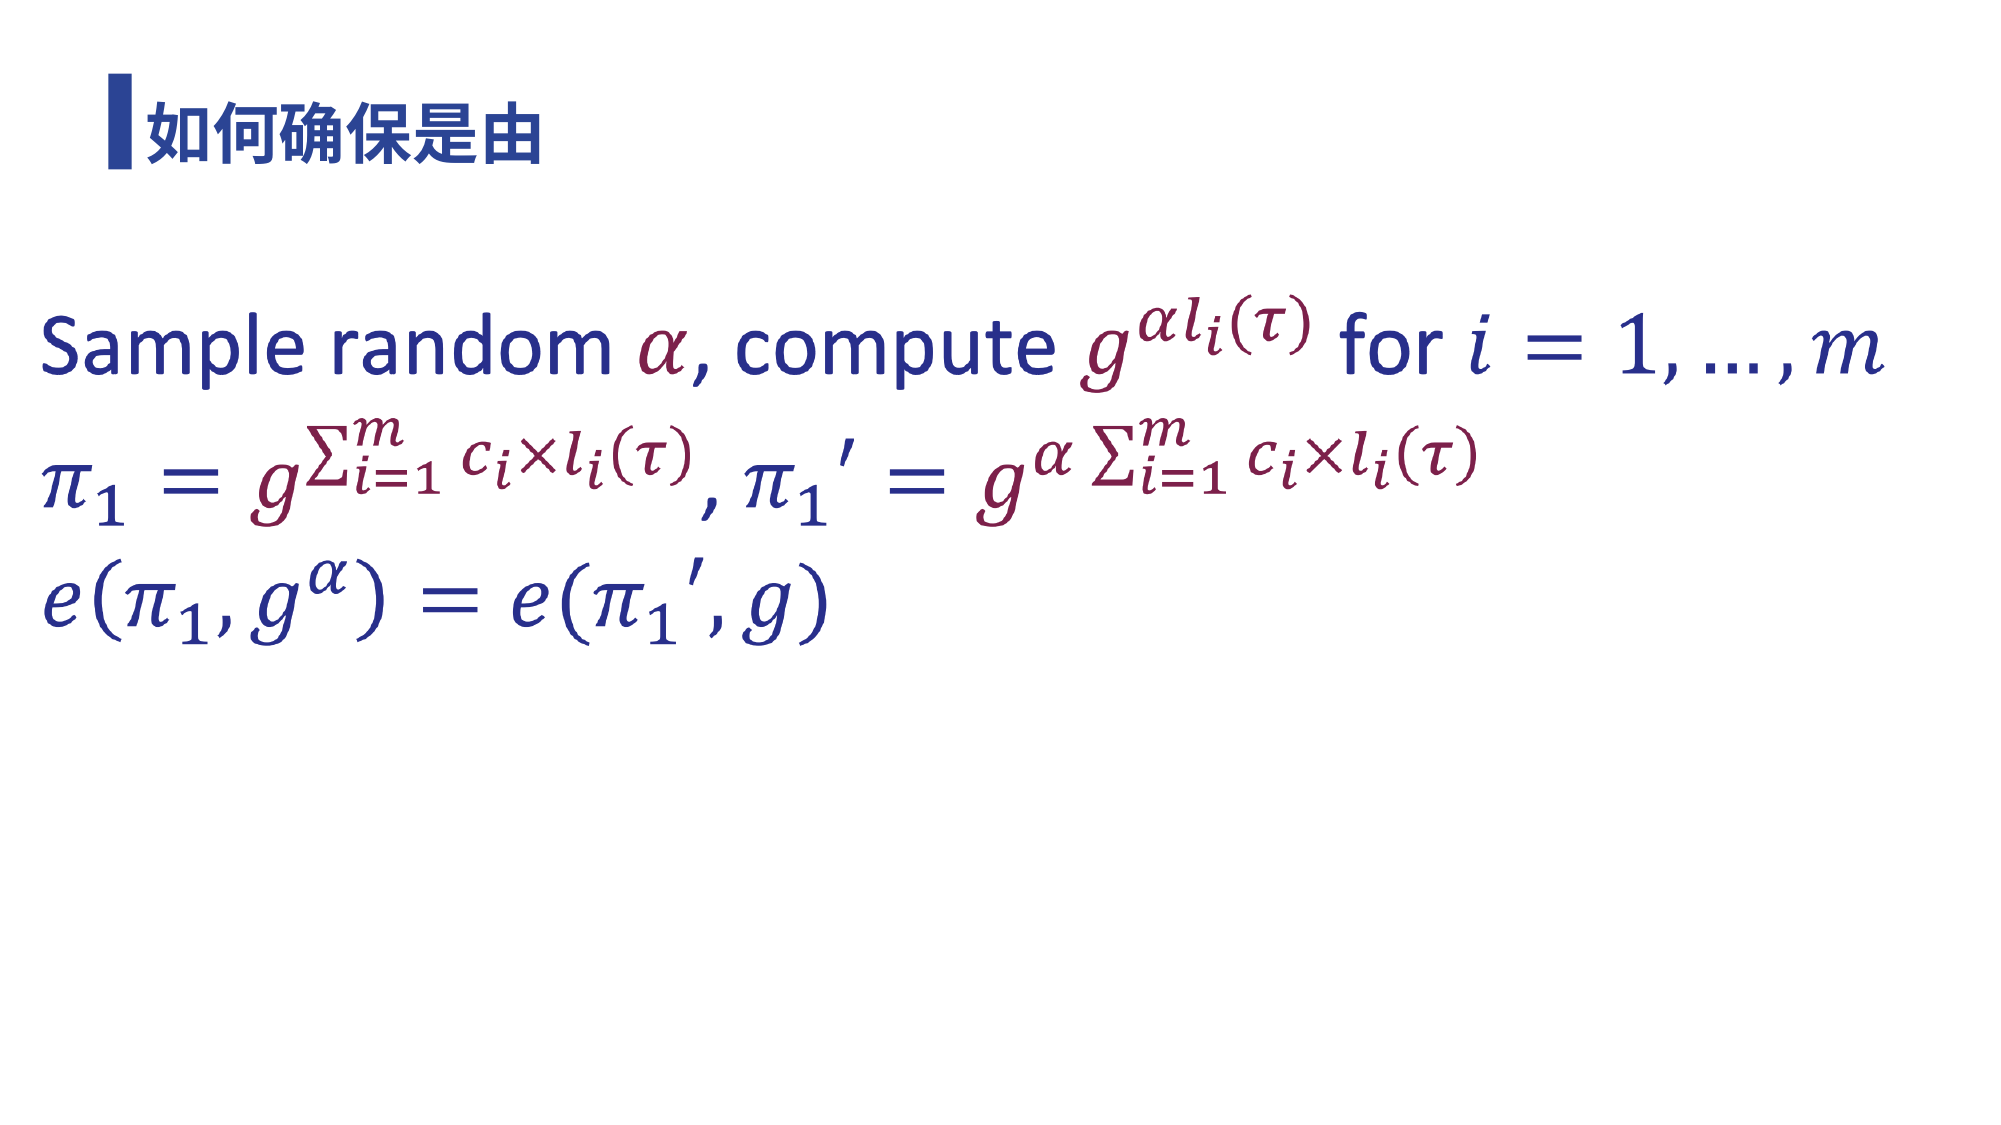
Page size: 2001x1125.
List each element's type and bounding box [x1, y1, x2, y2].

picture [0, 282, 2000, 664]
